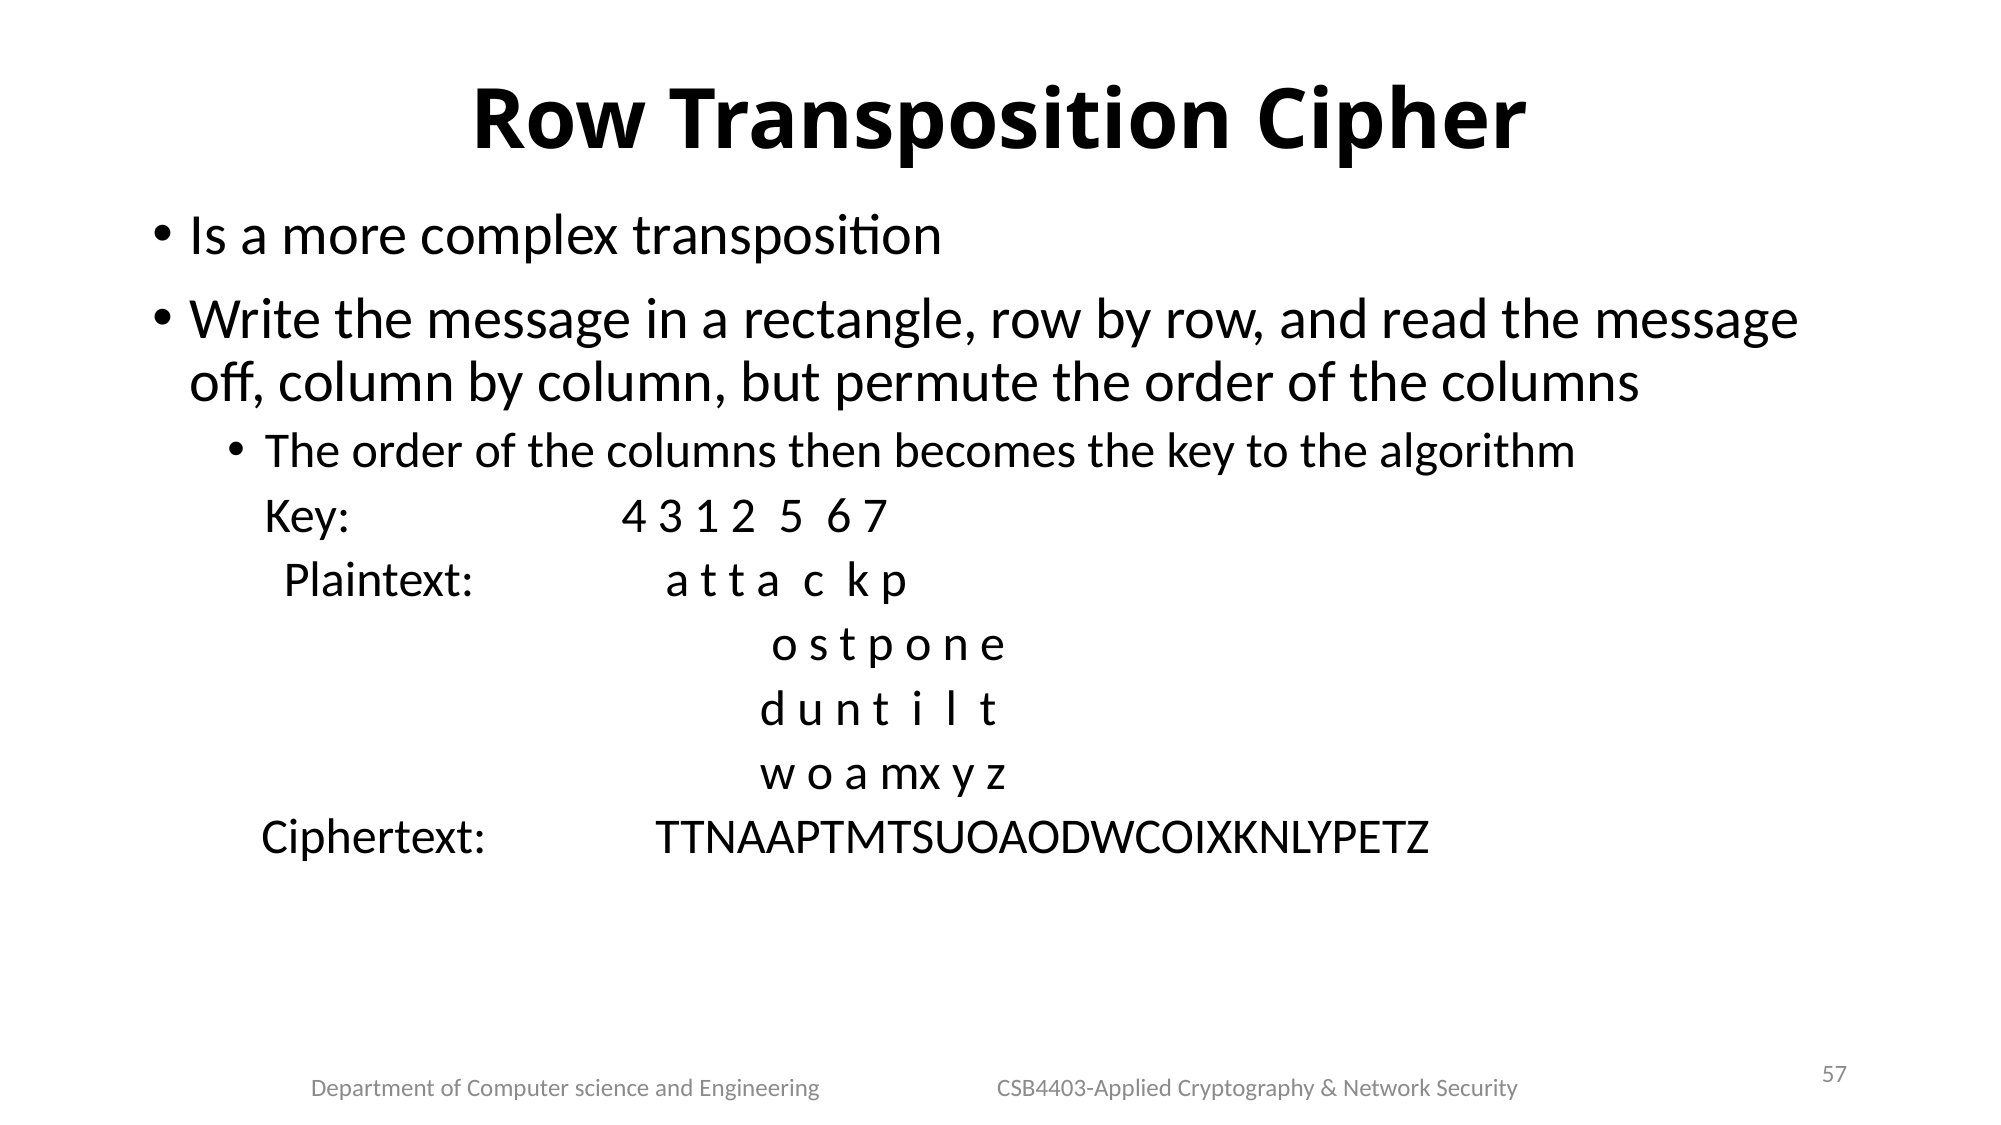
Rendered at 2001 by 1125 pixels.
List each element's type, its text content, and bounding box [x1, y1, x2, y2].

title Row Transposition Cipher [137, 59, 1863, 184]
footer Department of Computer science and Engineering CSB4403-Applied Cryptography & Network Security [151, 1056, 1687, 1116]
slide_number 57 [1412, 1042, 1863, 1103]
list Is a more complex transposition Write the message in a rectangle, row by row, and read the message off, column by column, but permute the order of the columns The order of the columns then becomes the key to the algorithm Key: 4 3 1 2 5 6 7 Plaintext: a t t a c k p o s t p o n e d u n t i l t w o a mx y z Ciphertext: TTNAAPTMTSUOAODWCOIXKNLYPETZ [137, 196, 1863, 1014]
